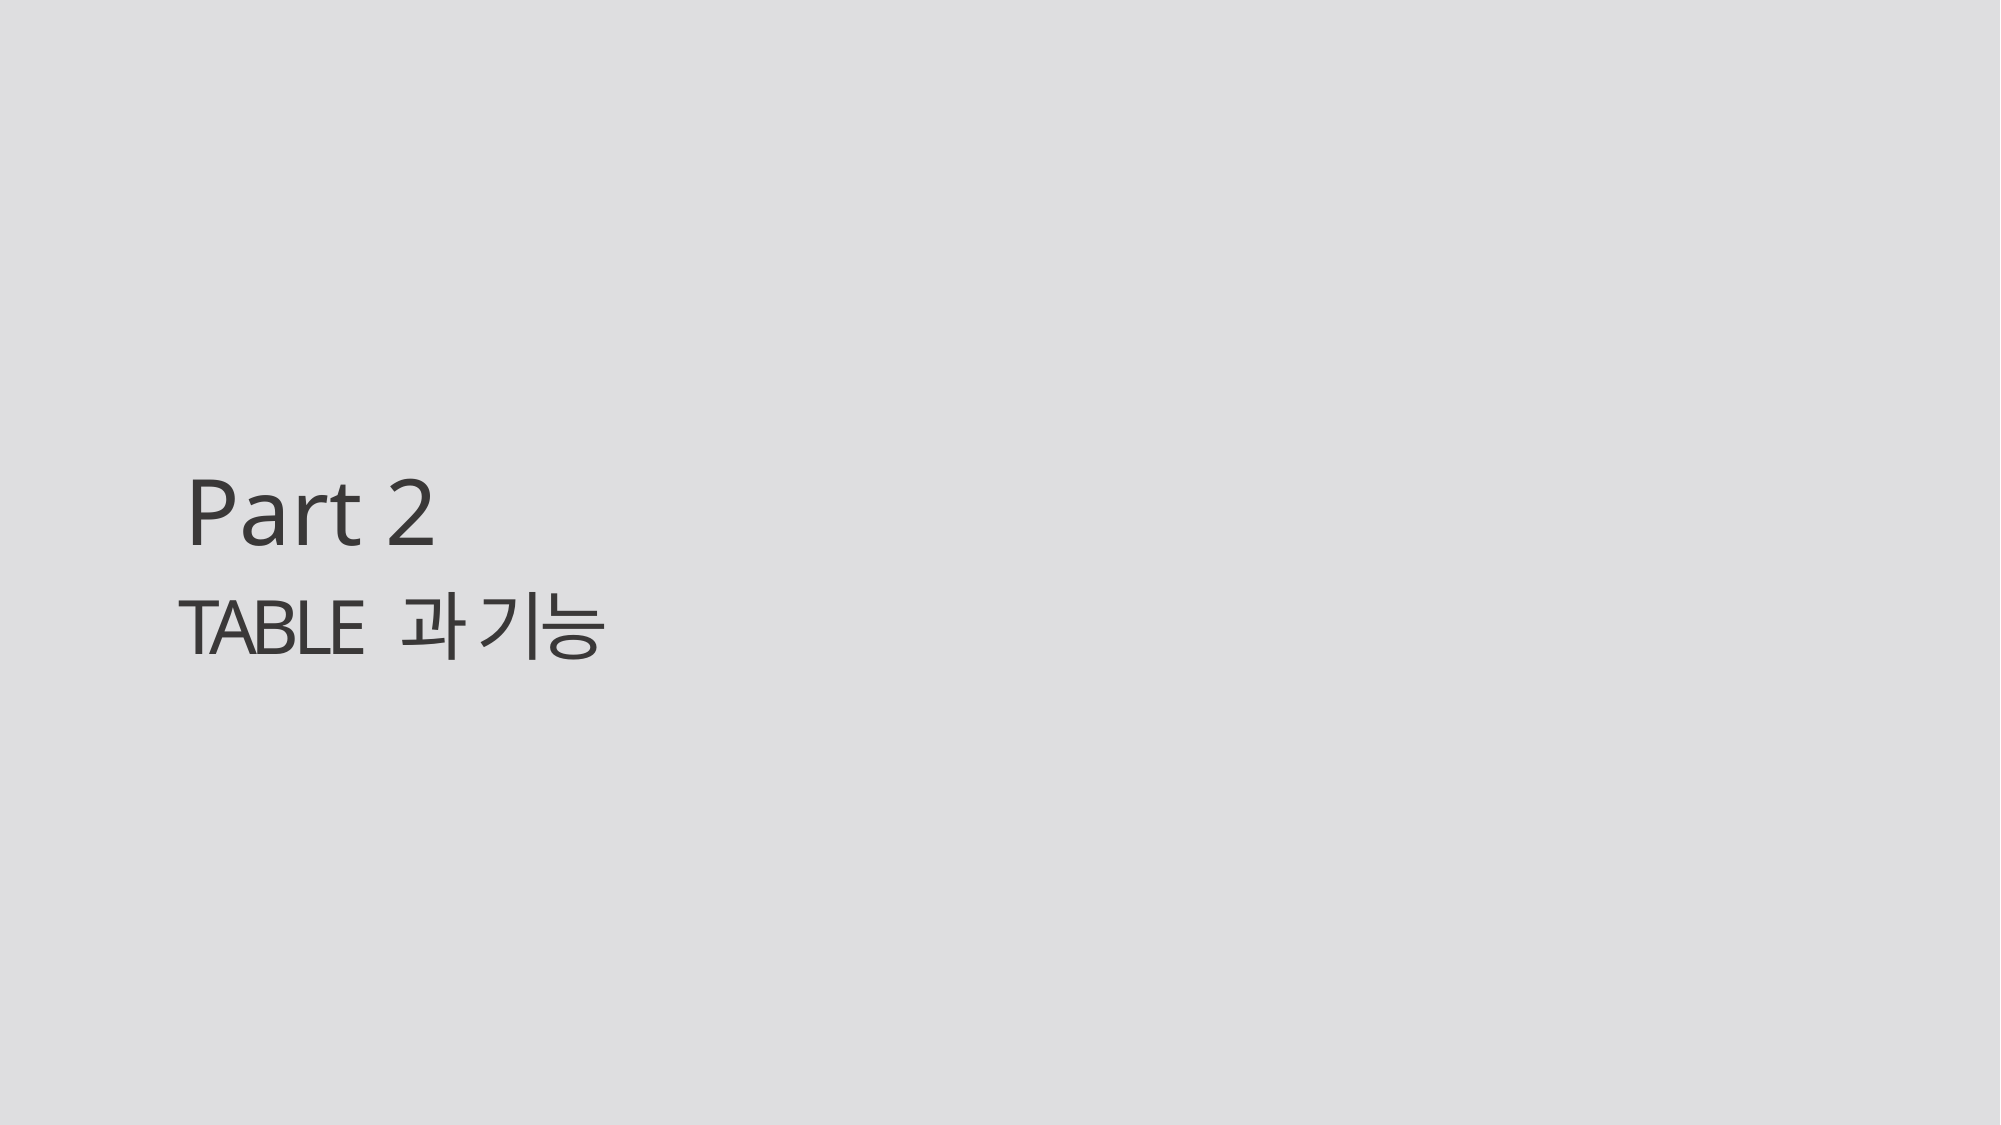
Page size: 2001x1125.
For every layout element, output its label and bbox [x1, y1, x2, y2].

text_box [147, 446, 640, 679]
